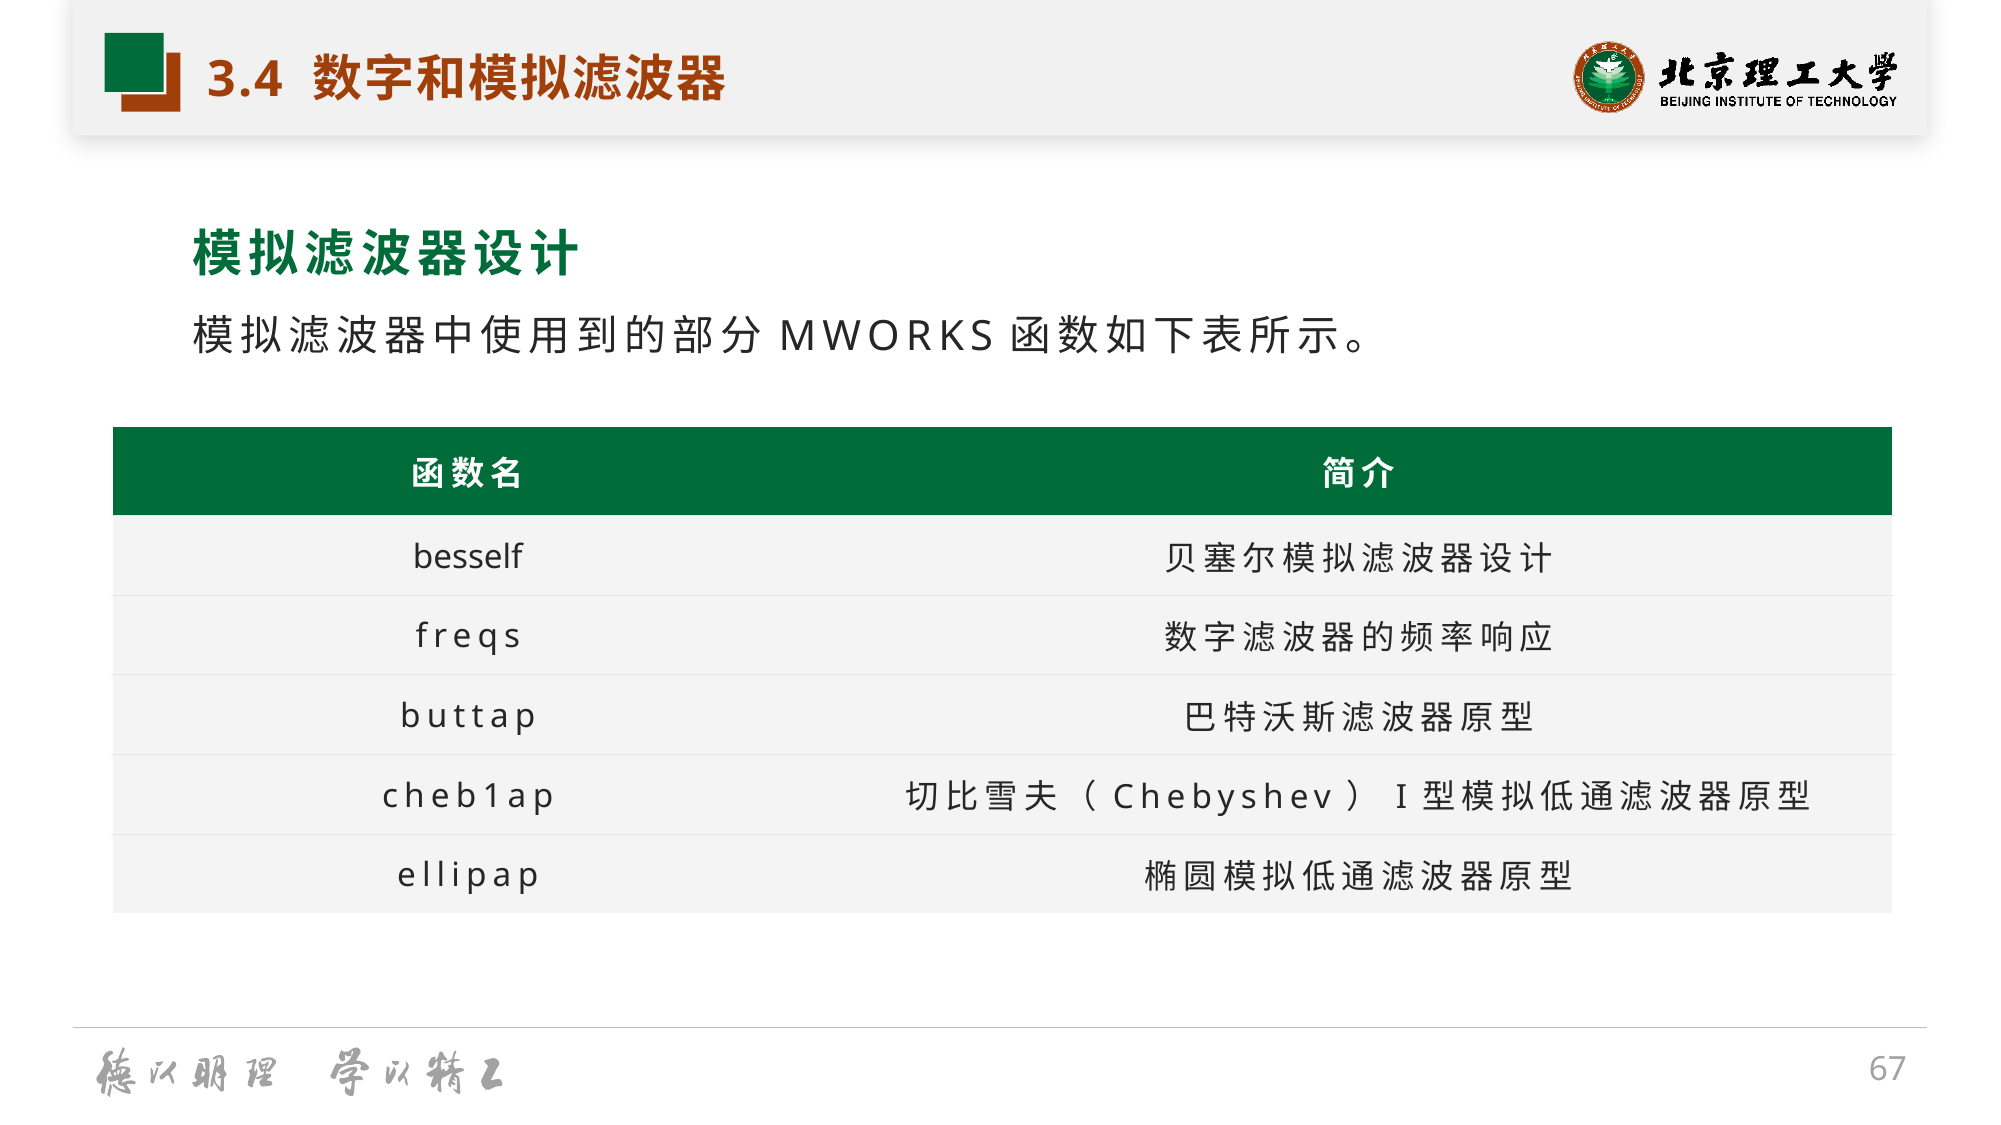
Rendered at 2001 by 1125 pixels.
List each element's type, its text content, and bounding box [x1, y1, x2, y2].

title 3.4 数字和模拟滤波器 [192, 45, 1513, 115]
table_cell freqs [113, 596, 824, 674]
table_cell 数字滤波器的频率响应 [824, 596, 1892, 674]
table_cell 椭圆模拟低通滤波器原型 [824, 835, 1892, 913]
table_cell buttap [113, 675, 824, 754]
table_cell 贝塞尔模拟滤波器设计 [824, 516, 1892, 595]
table_header 函数名 [113, 427, 824, 515]
table_cell 切比雪夫（Chebyshev）I型模拟低通滤波器原型 [824, 755, 1892, 834]
table_header 简介 [824, 427, 1892, 515]
table_cell besself [113, 516, 824, 595]
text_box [192, 203, 1890, 375]
table_cell ellipap [113, 835, 824, 913]
table_cell cheb1ap [113, 755, 824, 834]
picture [1573, 41, 1897, 113]
table_cell 巴特沃斯滤波器原型 [824, 675, 1892, 754]
